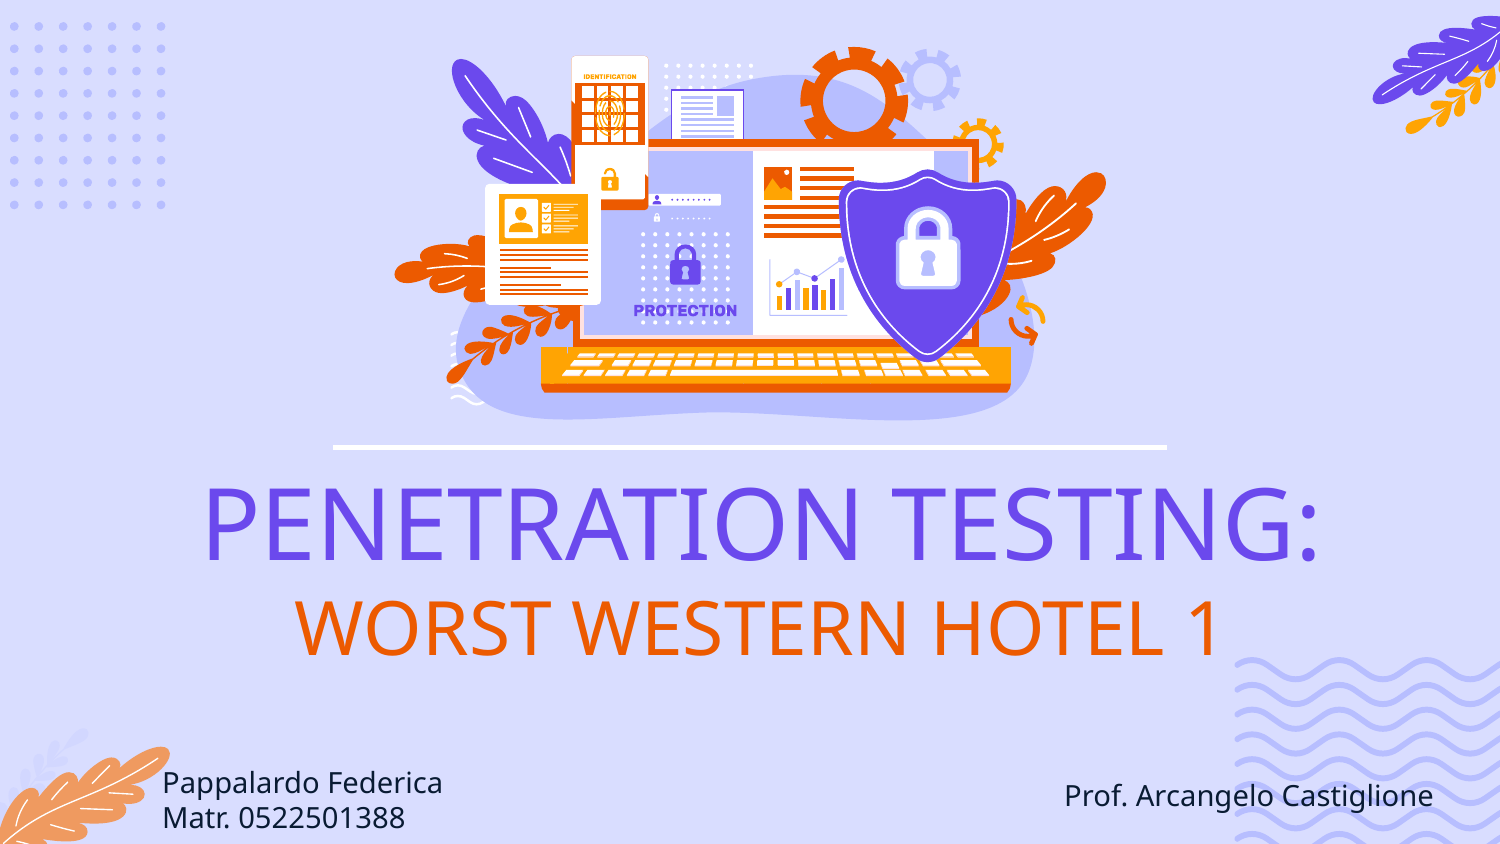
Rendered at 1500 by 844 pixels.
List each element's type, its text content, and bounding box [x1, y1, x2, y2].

text_box Prof. Arcangelo Castiglione [1049, 761, 1462, 826]
text_box Pappalardo Federica Matr. 0522501388 [147, 749, 590, 838]
title PENETRATION TESTING: WORST WESTERN HOTEL 1 [177, 466, 1346, 666]
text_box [392, 46, 1108, 421]
